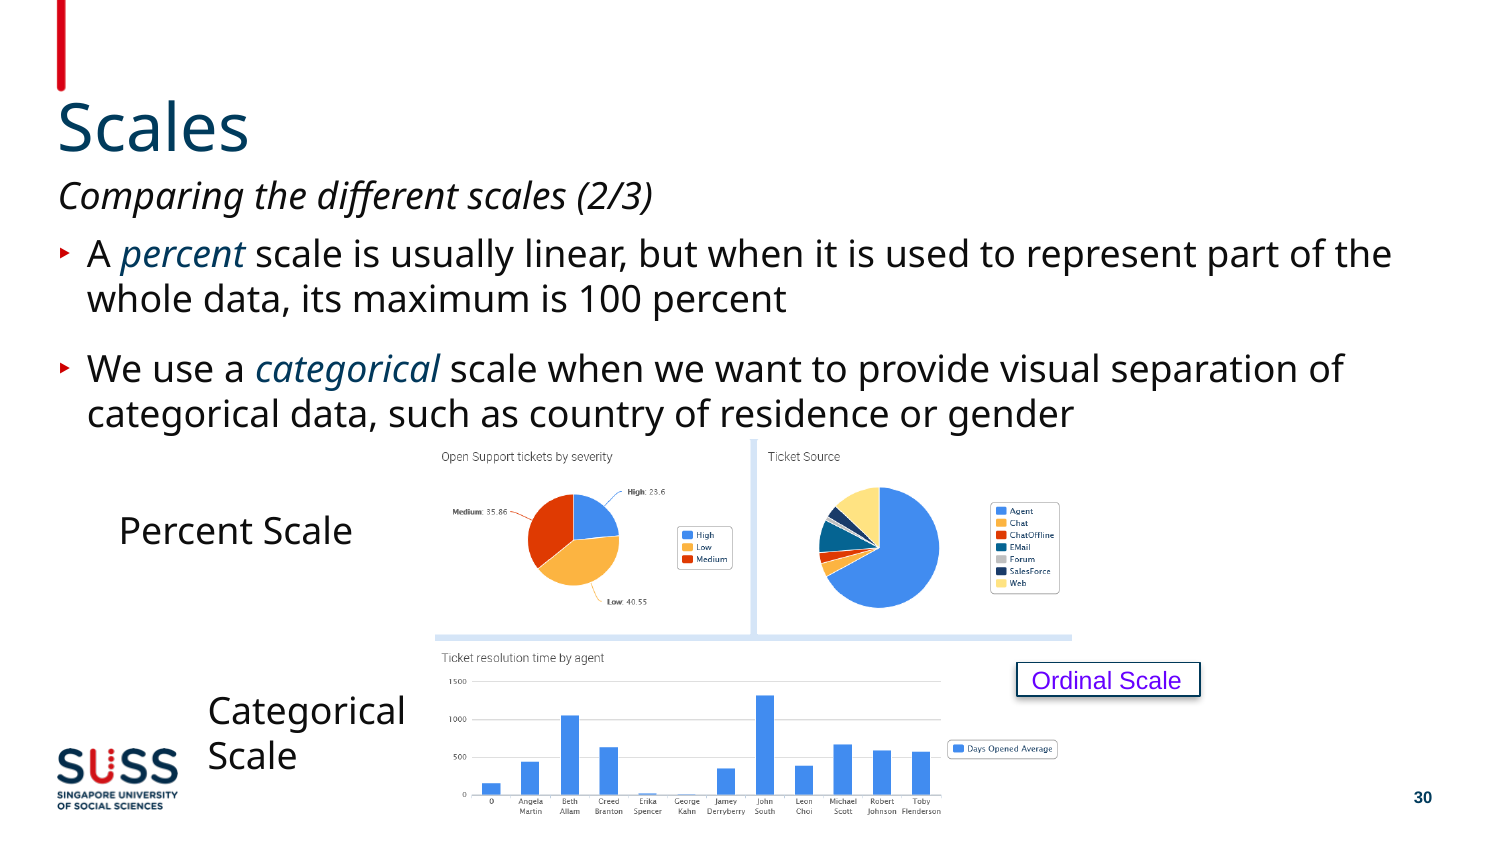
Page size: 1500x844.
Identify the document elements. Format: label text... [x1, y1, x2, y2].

text_box Ordinal Scale [1077, 662, 1201, 697]
picture [57, 748, 178, 810]
list A percent scale is usually linear, but when it is used to represent part of the whole data, its maximum is 100 percent We use a categorical scale when we want to provide visual separation of categorical data, such as country of residence or gender [42, 222, 1448, 629]
picture [56, 0, 70, 37]
title Scales [42, 37, 1448, 164]
picture [435, 438, 1072, 835]
text_box Percent Scale [103, 499, 430, 560]
list Comparing the different scales (2/3) [42, 164, 1448, 222]
text_box Categorical Scale [192, 679, 430, 785]
